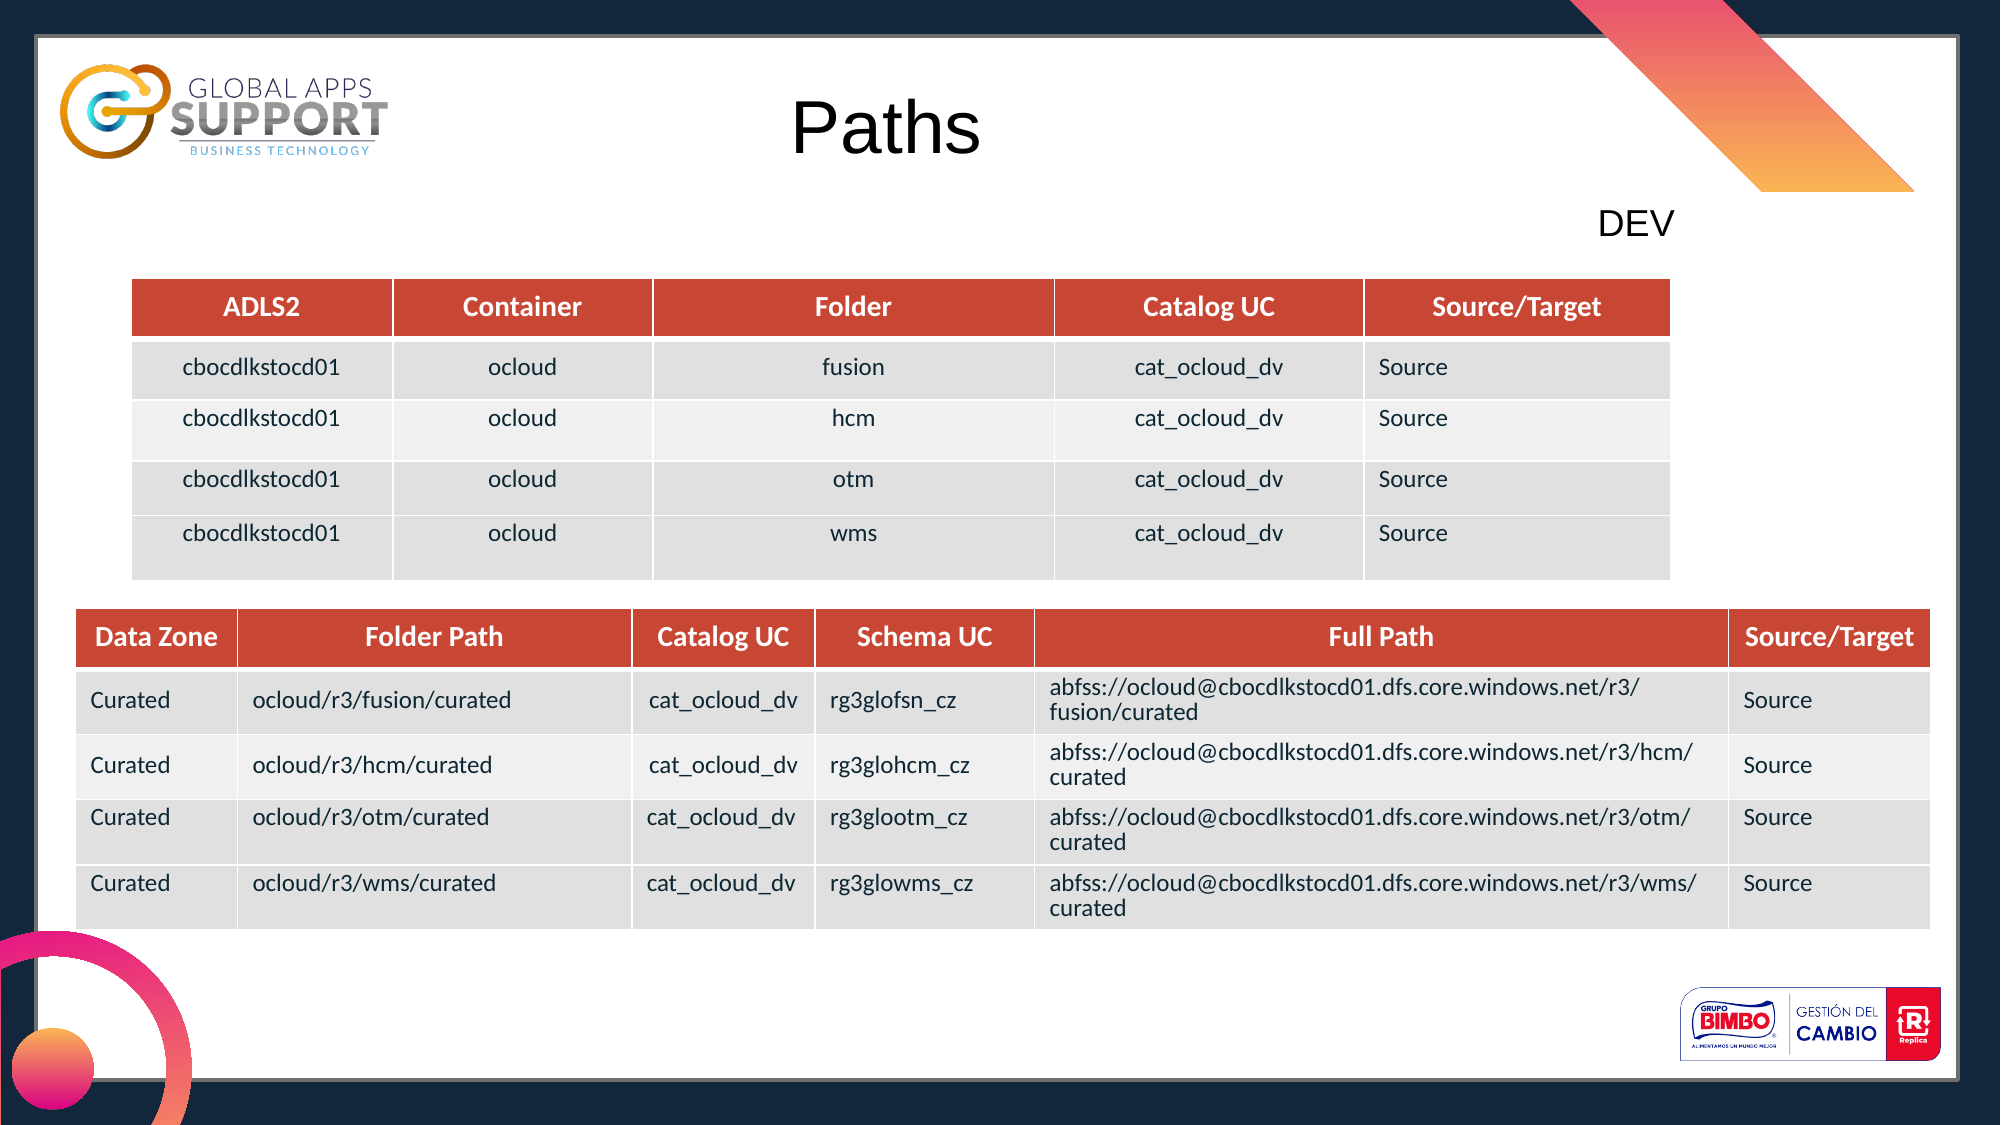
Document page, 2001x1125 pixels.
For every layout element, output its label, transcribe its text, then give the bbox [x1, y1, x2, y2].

table_cell Source [1729, 866, 1930, 929]
table_cell ocloud/r3/fusion/curated [238, 672, 631, 734]
table_cell cat_ocloud_dv [633, 866, 814, 929]
table_header Folder [654, 279, 1054, 336]
table_header Full Path [1035, 609, 1728, 667]
text_box DEV [1582, 191, 1901, 249]
table_cell rg3glofsn_cz [816, 672, 1034, 734]
table_header Source/Target [1729, 609, 1930, 667]
table_cell ocloud [394, 462, 652, 515]
table_cell ocloud [394, 342, 652, 399]
table_header Container [394, 279, 652, 336]
table_header Data Zone [76, 609, 237, 667]
table_cell otm [654, 462, 1054, 515]
picture [1680, 987, 1941, 1061]
table_cell Curated [76, 866, 237, 929]
table_cell cbocdlkstocd01 [132, 462, 392, 515]
table_cell cat_ocloud_dv [633, 672, 814, 734]
table_cell Source [1365, 401, 1670, 460]
table_cell cat_ocloud_dv [1055, 342, 1363, 399]
table_cell cat_ocloud_dv [1055, 516, 1363, 580]
picture [60, 64, 388, 159]
table_cell Source [1365, 462, 1670, 515]
table_cell Source [1729, 672, 1930, 734]
table_cell Source [1365, 342, 1670, 399]
table_cell rg3glohcm_cz [816, 735, 1034, 799]
table_header ADLS2 [132, 279, 392, 336]
table_cell ocloud [394, 401, 652, 460]
table_cell rg3glootm_cz [816, 800, 1034, 864]
table_cell cat_ocloud_dv [633, 800, 814, 864]
table_cell cat_ocloud_dv [1055, 462, 1363, 515]
table_cell abfss://ocloud@cbocdlkstocd01.dfs.core.windows.net/r3/fusion/curated [1035, 672, 1728, 734]
table_cell Source [1729, 735, 1930, 799]
table_header Catalog UC [1055, 279, 1363, 336]
table_cell Curated [76, 800, 237, 864]
table_cell Curated [76, 672, 237, 734]
table_header Source/Target [1365, 279, 1670, 336]
table_header Schema UC [816, 609, 1034, 667]
table_cell abfss://ocloud@cbocdlkstocd01.dfs.core.windows.net/r3/wms/curated [1035, 866, 1728, 929]
table_cell abfss://ocloud@cbocdlkstocd01.dfs.core.windows.net/r3/otm/curated [1035, 800, 1728, 864]
table_cell cat_ocloud_dv [1055, 401, 1363, 460]
table_header Folder Path [238, 609, 631, 667]
table_cell Source [1365, 516, 1670, 580]
table_cell Curated [76, 735, 237, 799]
table_cell abfss://ocloud@cbocdlkstocd01.dfs.core.windows.net/r3/hcm/curated [1035, 735, 1728, 799]
table_cell cat_ocloud_dv [633, 735, 814, 799]
table_cell rg3glowms_cz [816, 866, 1034, 929]
table_cell cbocdlkstocd01 [132, 516, 392, 580]
table_cell cbocdlkstocd01 [132, 401, 392, 460]
table_cell cbocdlkstocd01 [132, 342, 392, 399]
text_box Paths [739, 35, 1035, 223]
table_cell Source [1729, 800, 1930, 864]
table_cell ocloud [394, 516, 652, 580]
table_cell fusion [654, 342, 1054, 399]
table_header Catalog UC [633, 609, 814, 667]
table_cell ocloud/r3/otm/curated [238, 800, 631, 864]
table_cell wms [654, 516, 1054, 580]
table_cell ocloud/r3/wms/curated [238, 866, 631, 929]
table_cell ocloud/r3/hcm/curated [238, 735, 631, 799]
table_cell hcm [654, 401, 1054, 460]
